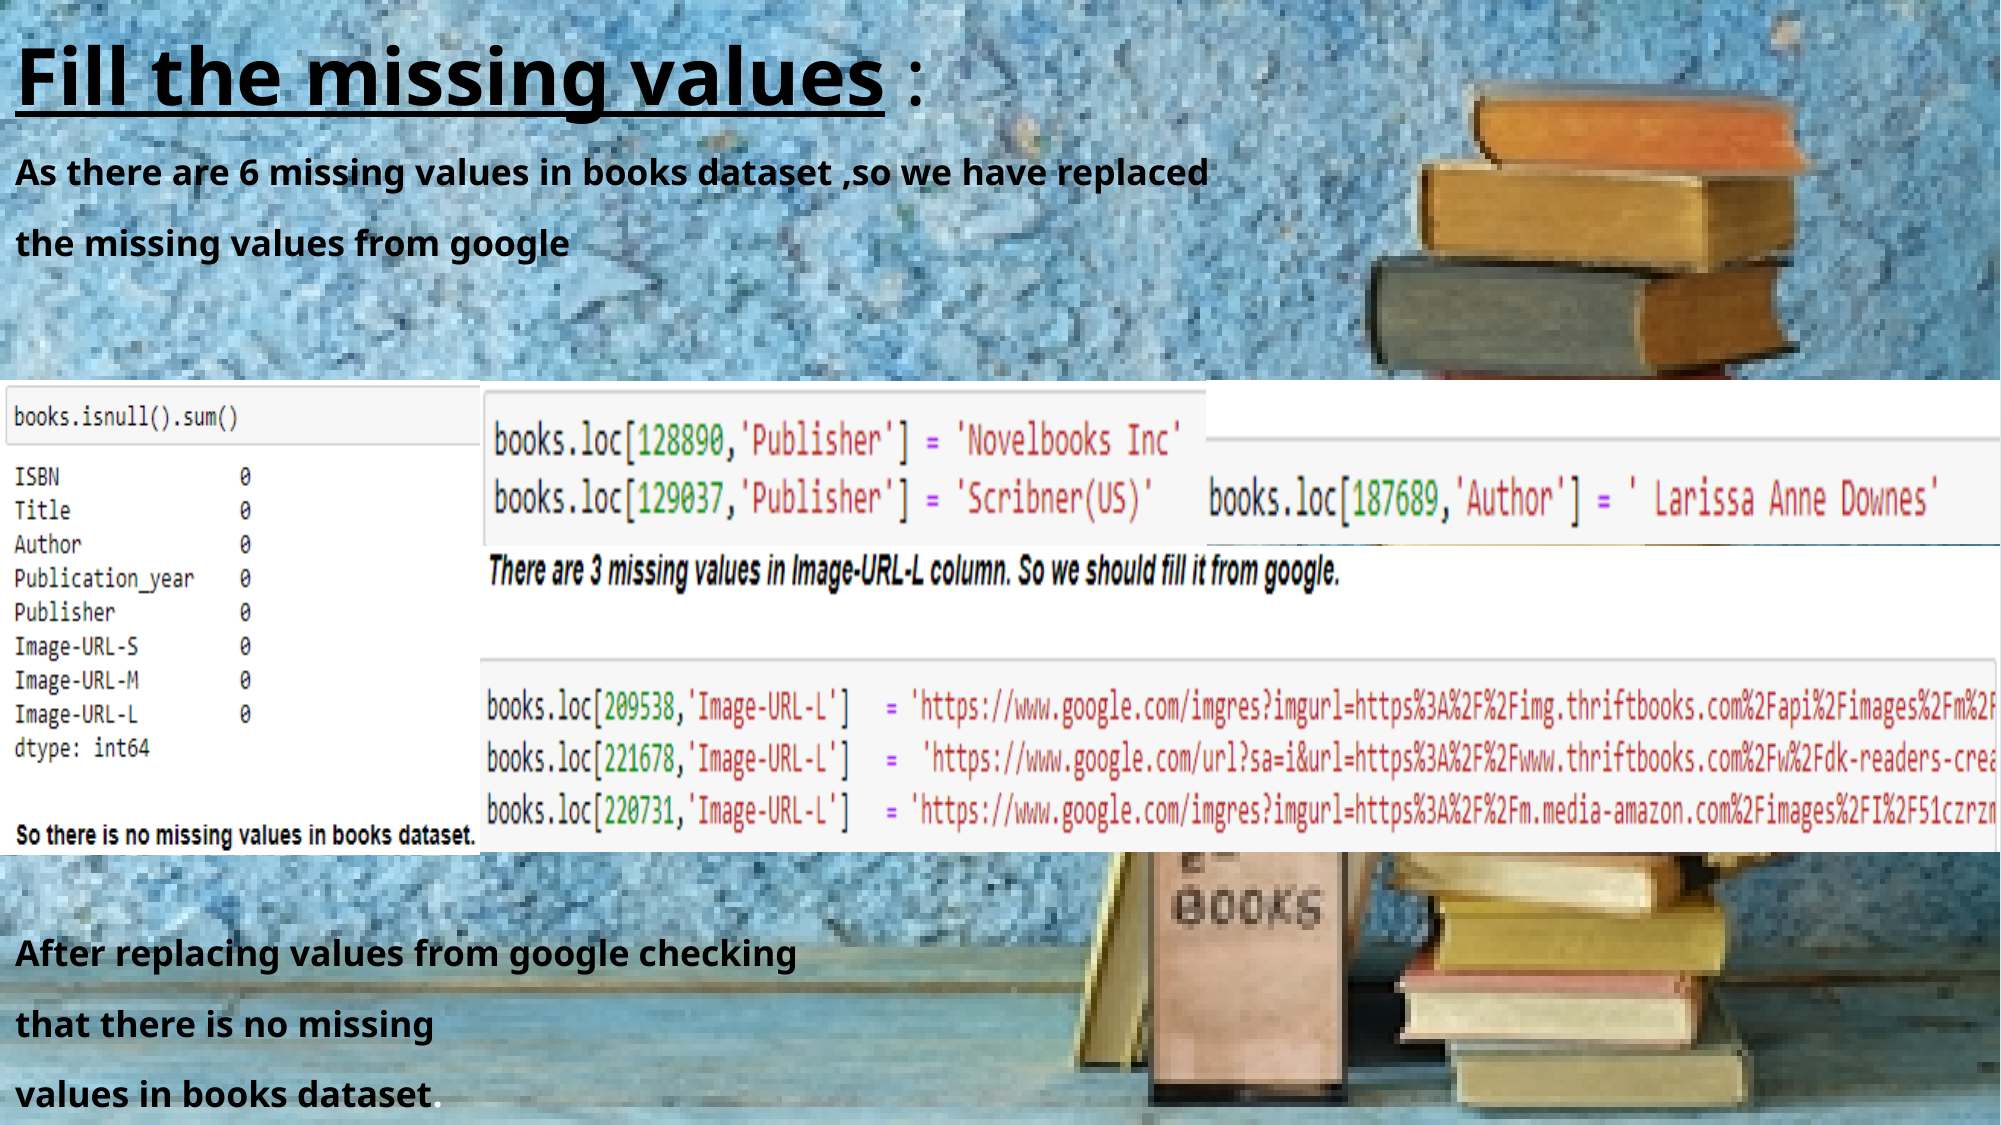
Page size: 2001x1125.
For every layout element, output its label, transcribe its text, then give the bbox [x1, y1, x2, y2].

list Fill the missing values : As there are 6 missing values in books dataset ,so we have replaced the missing values from google After replacing values from google checking that there is no missing values in books dataset. [0, 0, 2000, 381]
list Fill the missing values : As there are 6 missing values in books dataset ,so we have replaced the missing values from google After replacing values from google checking that there is no missing values in books dataset. [0, 852, 2000, 1125]
picture [0, 380, 2000, 855]
